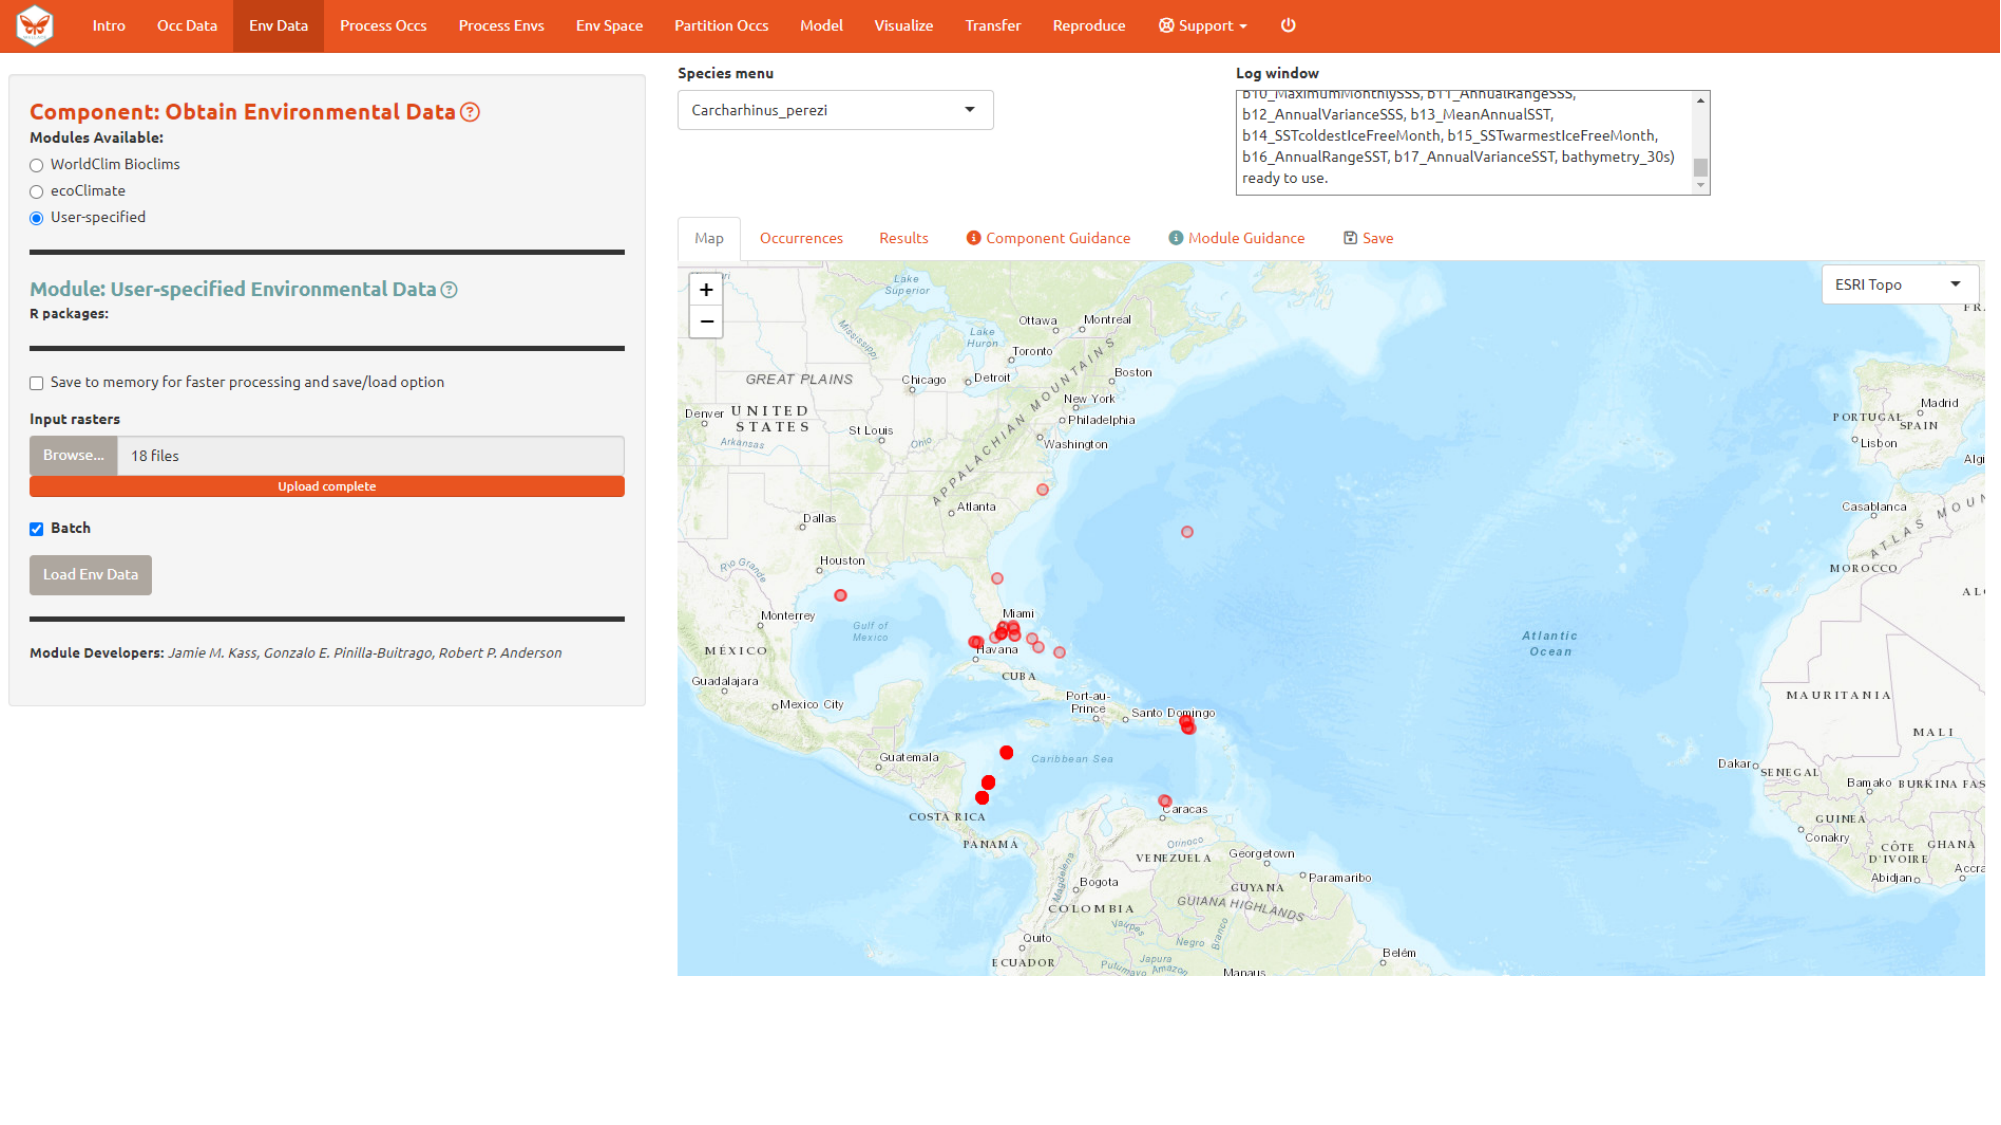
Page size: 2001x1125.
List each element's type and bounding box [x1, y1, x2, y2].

picture [0, 0, 2000, 976]
